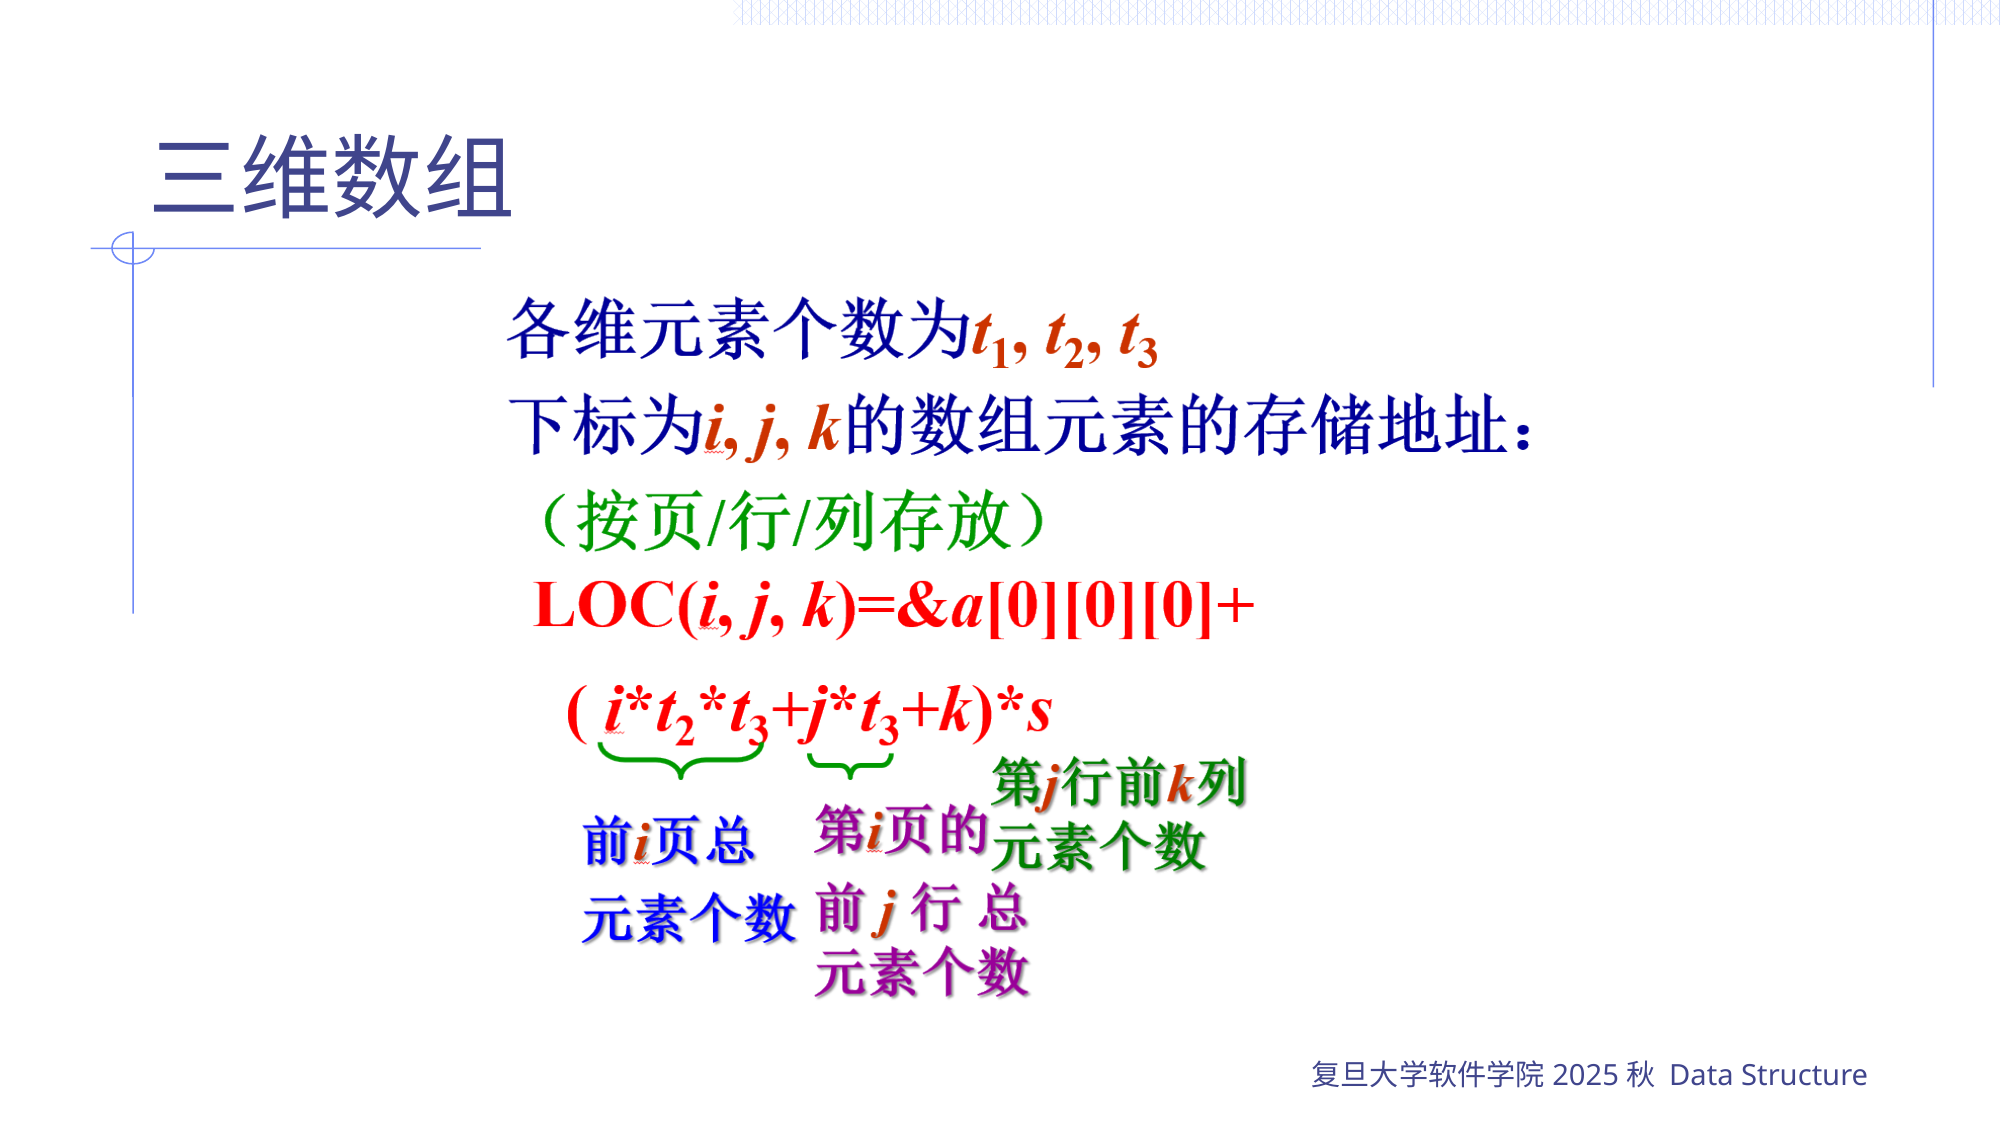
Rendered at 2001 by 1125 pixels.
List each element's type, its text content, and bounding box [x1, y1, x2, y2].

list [481, 278, 1585, 1022]
title 三维数组 [133, 50, 1834, 238]
